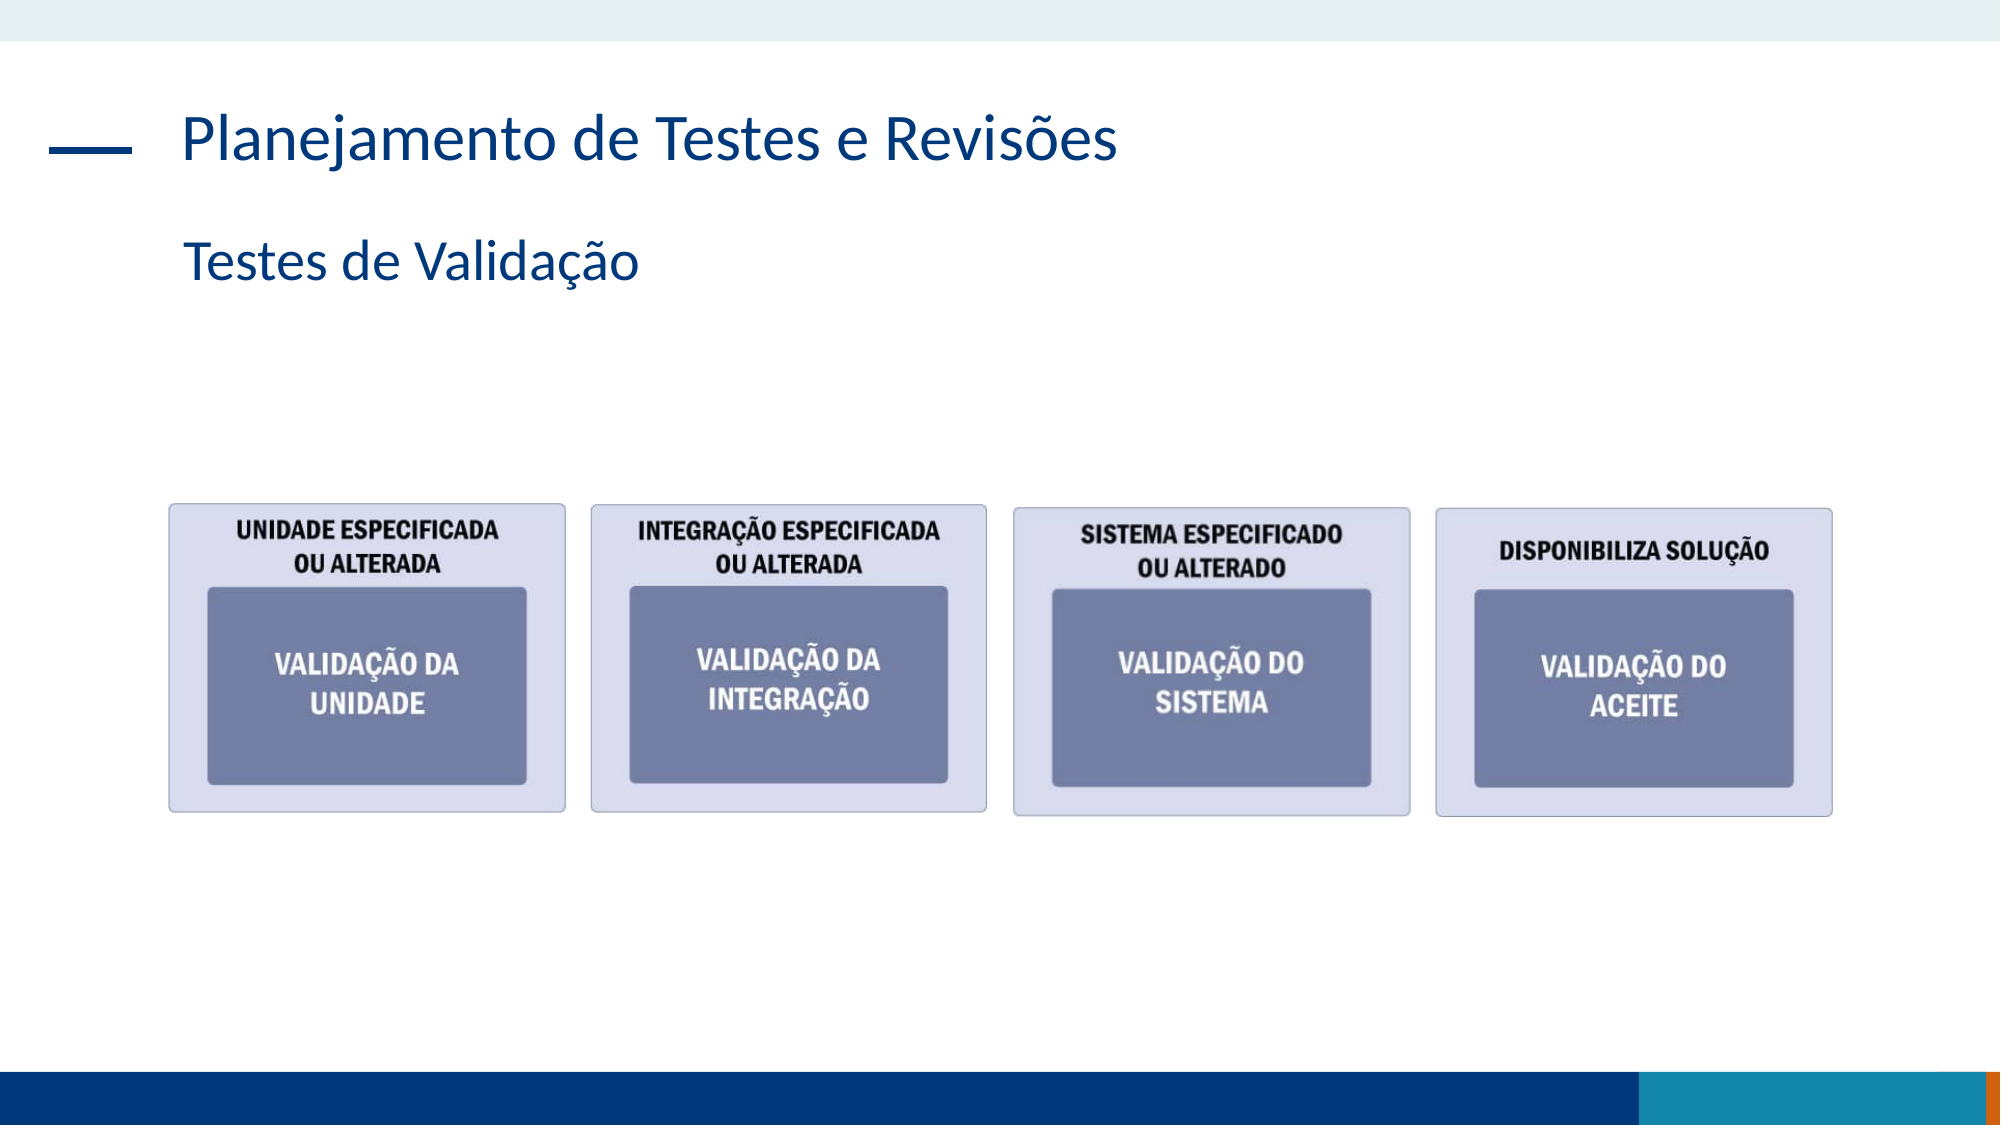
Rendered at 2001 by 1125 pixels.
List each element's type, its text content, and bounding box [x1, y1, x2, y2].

list Planejamento de Testes e Revisões [167, 95, 1833, 237]
picture [168, 503, 566, 813]
picture [590, 504, 988, 813]
picture [1013, 507, 1411, 817]
picture [1435, 507, 1833, 817]
text_box Testes de Validação [168, 222, 1013, 312]
